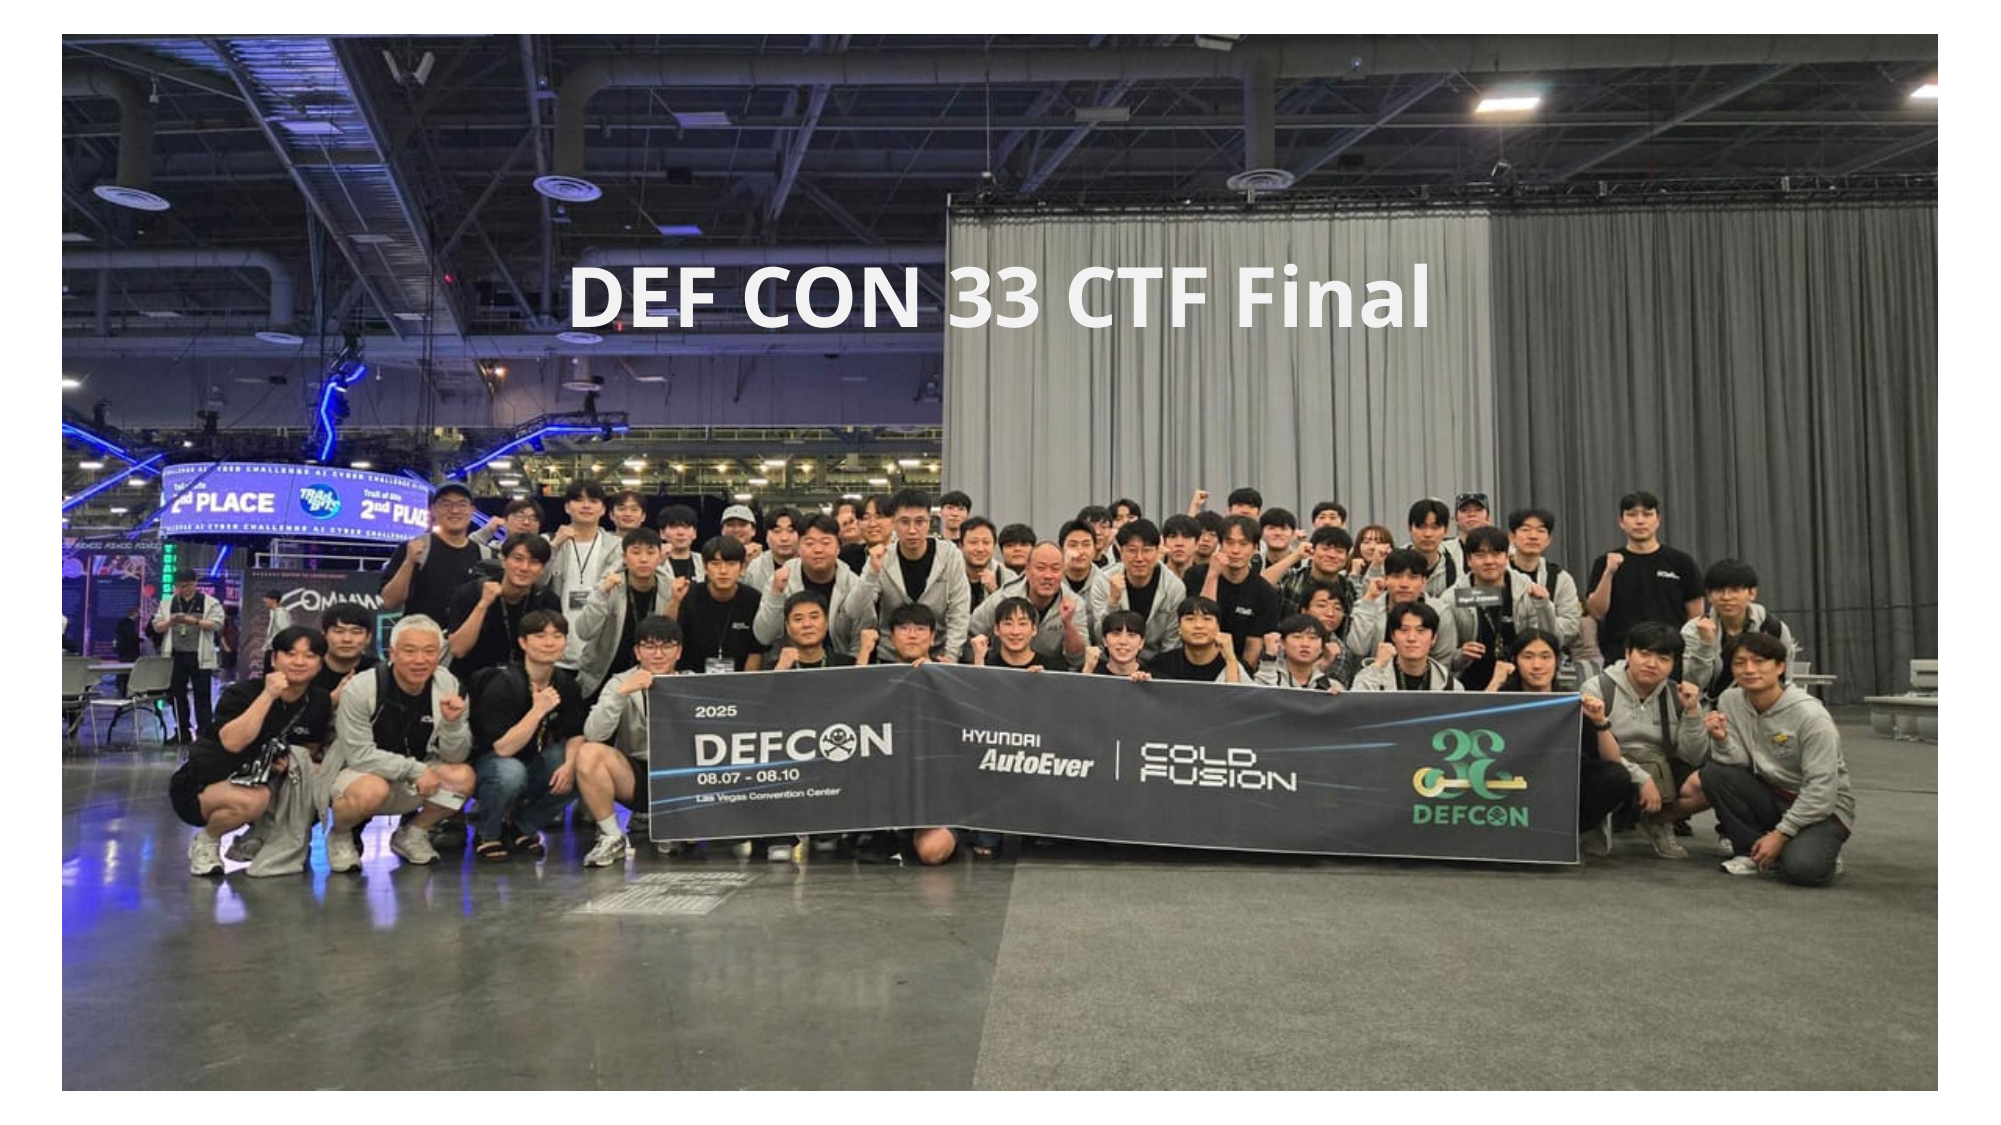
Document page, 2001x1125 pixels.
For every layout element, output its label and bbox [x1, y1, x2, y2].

picture [61, 33, 1938, 1092]
